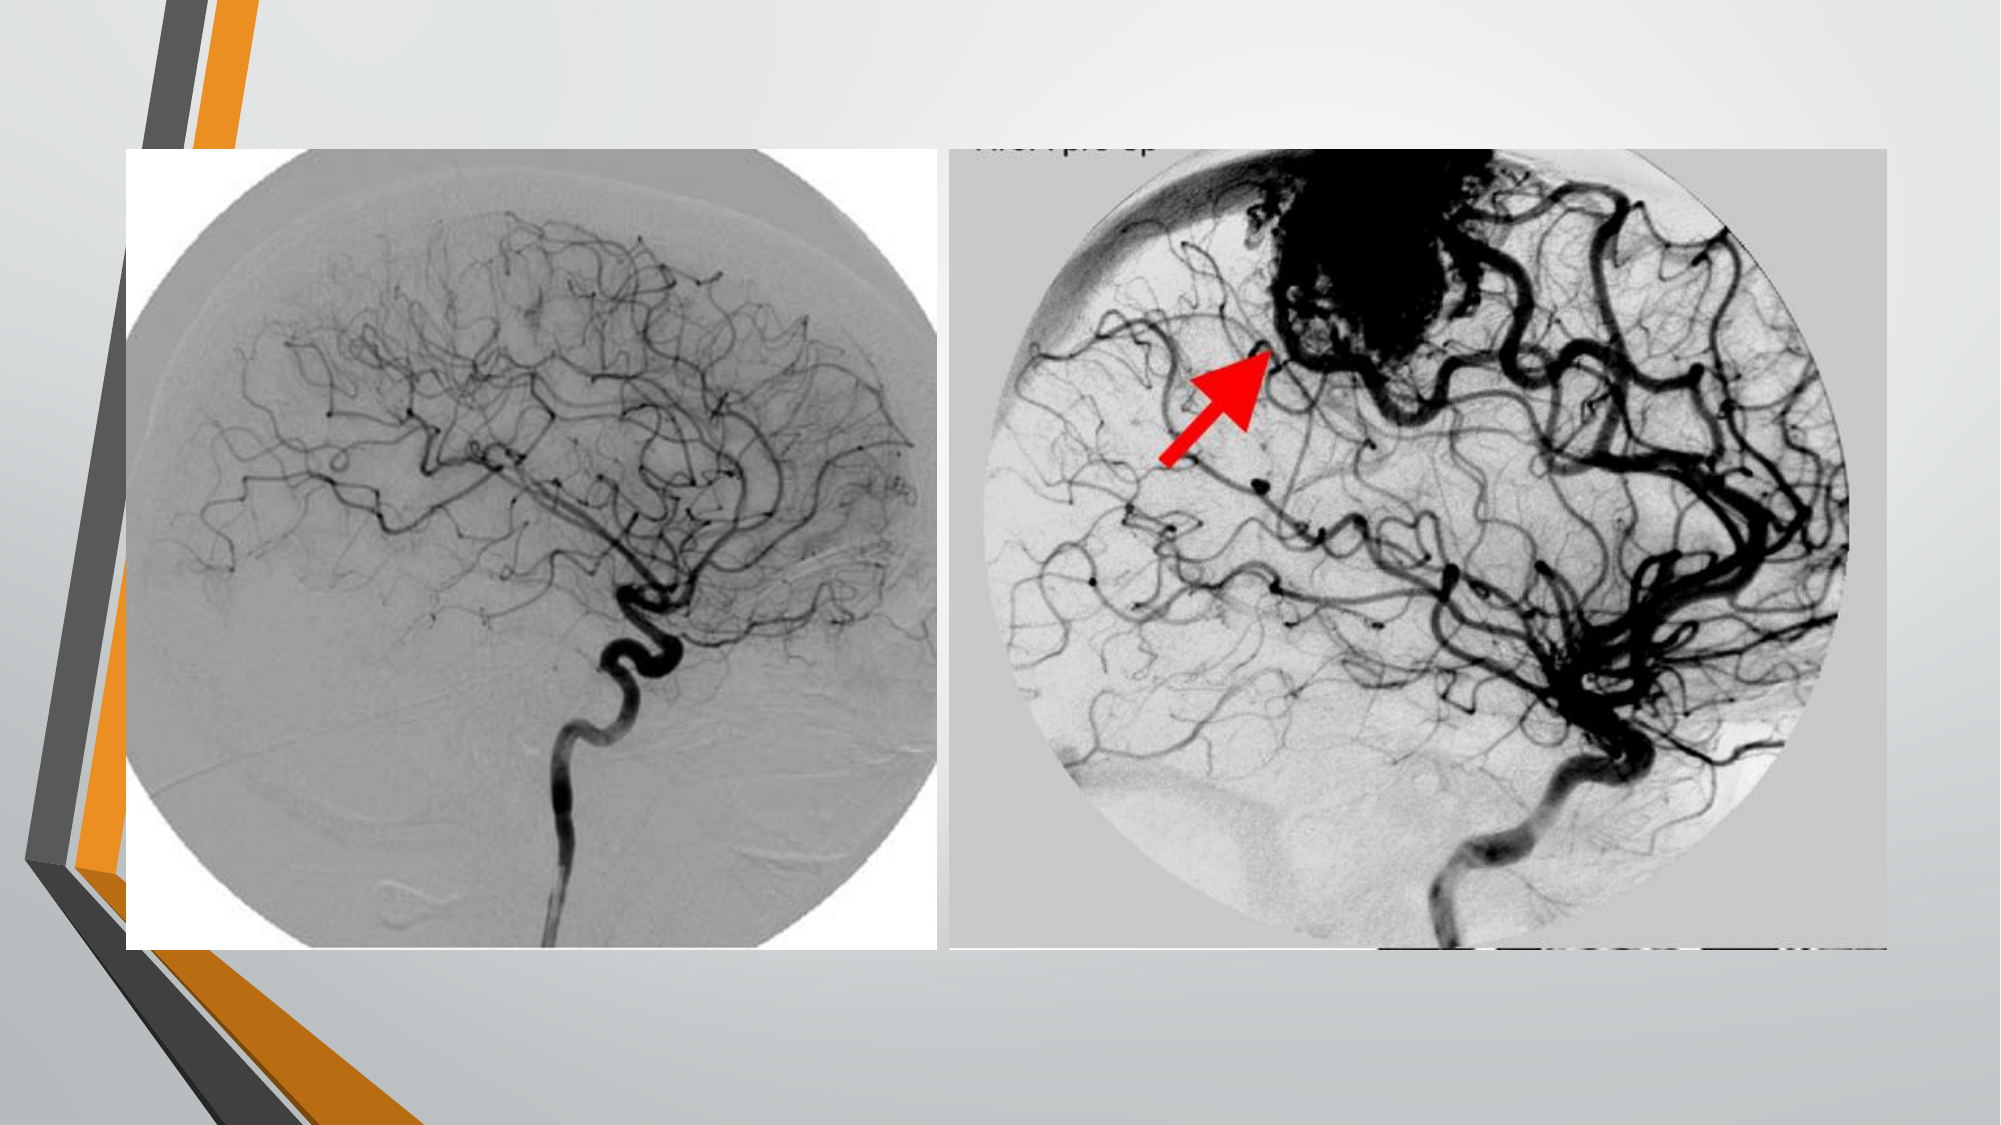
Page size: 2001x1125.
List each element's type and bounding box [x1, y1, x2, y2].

picture [949, 149, 1888, 951]
picture [126, 149, 937, 951]
